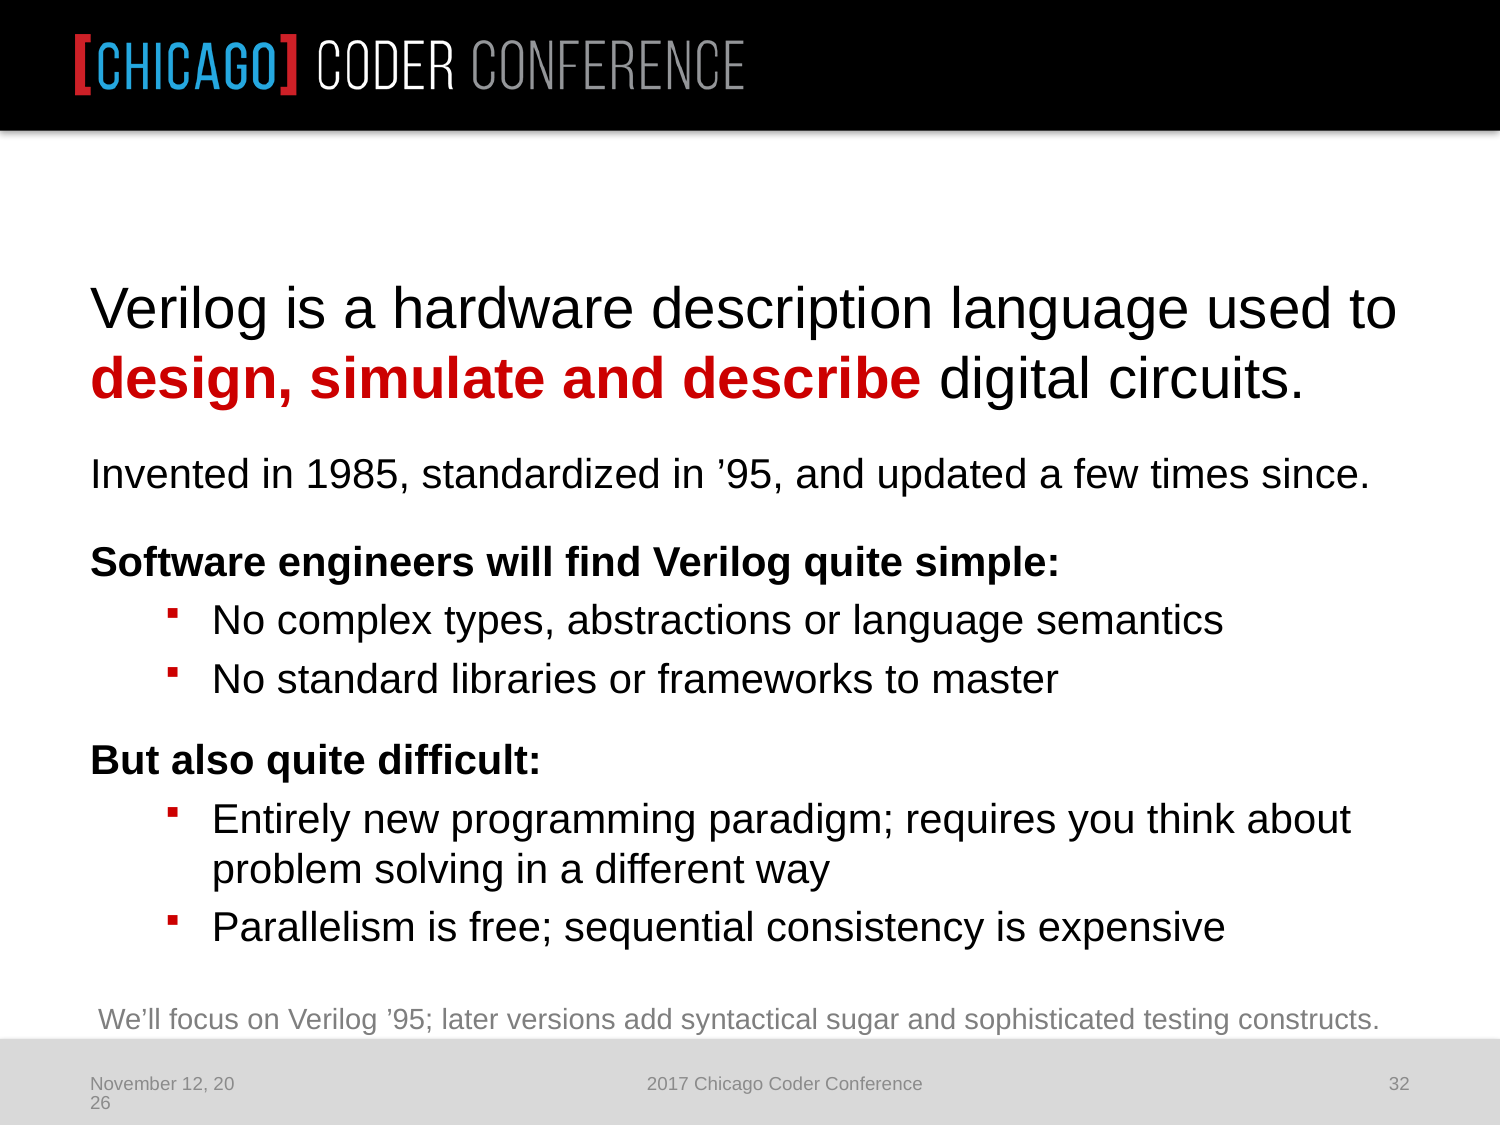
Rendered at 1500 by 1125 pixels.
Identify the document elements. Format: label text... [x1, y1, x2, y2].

text_box We’ll focus on Verilog ’95; later versions add syntactical sugar and sophisticated testing constructs. [83, 992, 1406, 1043]
list Verilog is a hardware description language used to design, simulate and describe digital circuits. Invented in 1985, standardized in ’95, and updated a few times since. Software engineers will find Verilog quite simple: No complex types, abstractions or language semantics No standard libraries or frameworks to master But also quite difficult: Entirely new programming paradigm; requires you think about problem solving in a different way Parallelism is free; sequential consistency is expensive [75, 262, 1425, 1005]
picture [75, 34, 744, 98]
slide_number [75, 1053, 258, 1114]
footer 2017 Chicago Coder Conference [258, 1053, 1316, 1114]
slide_number 32 [1316, 1053, 1425, 1114]
